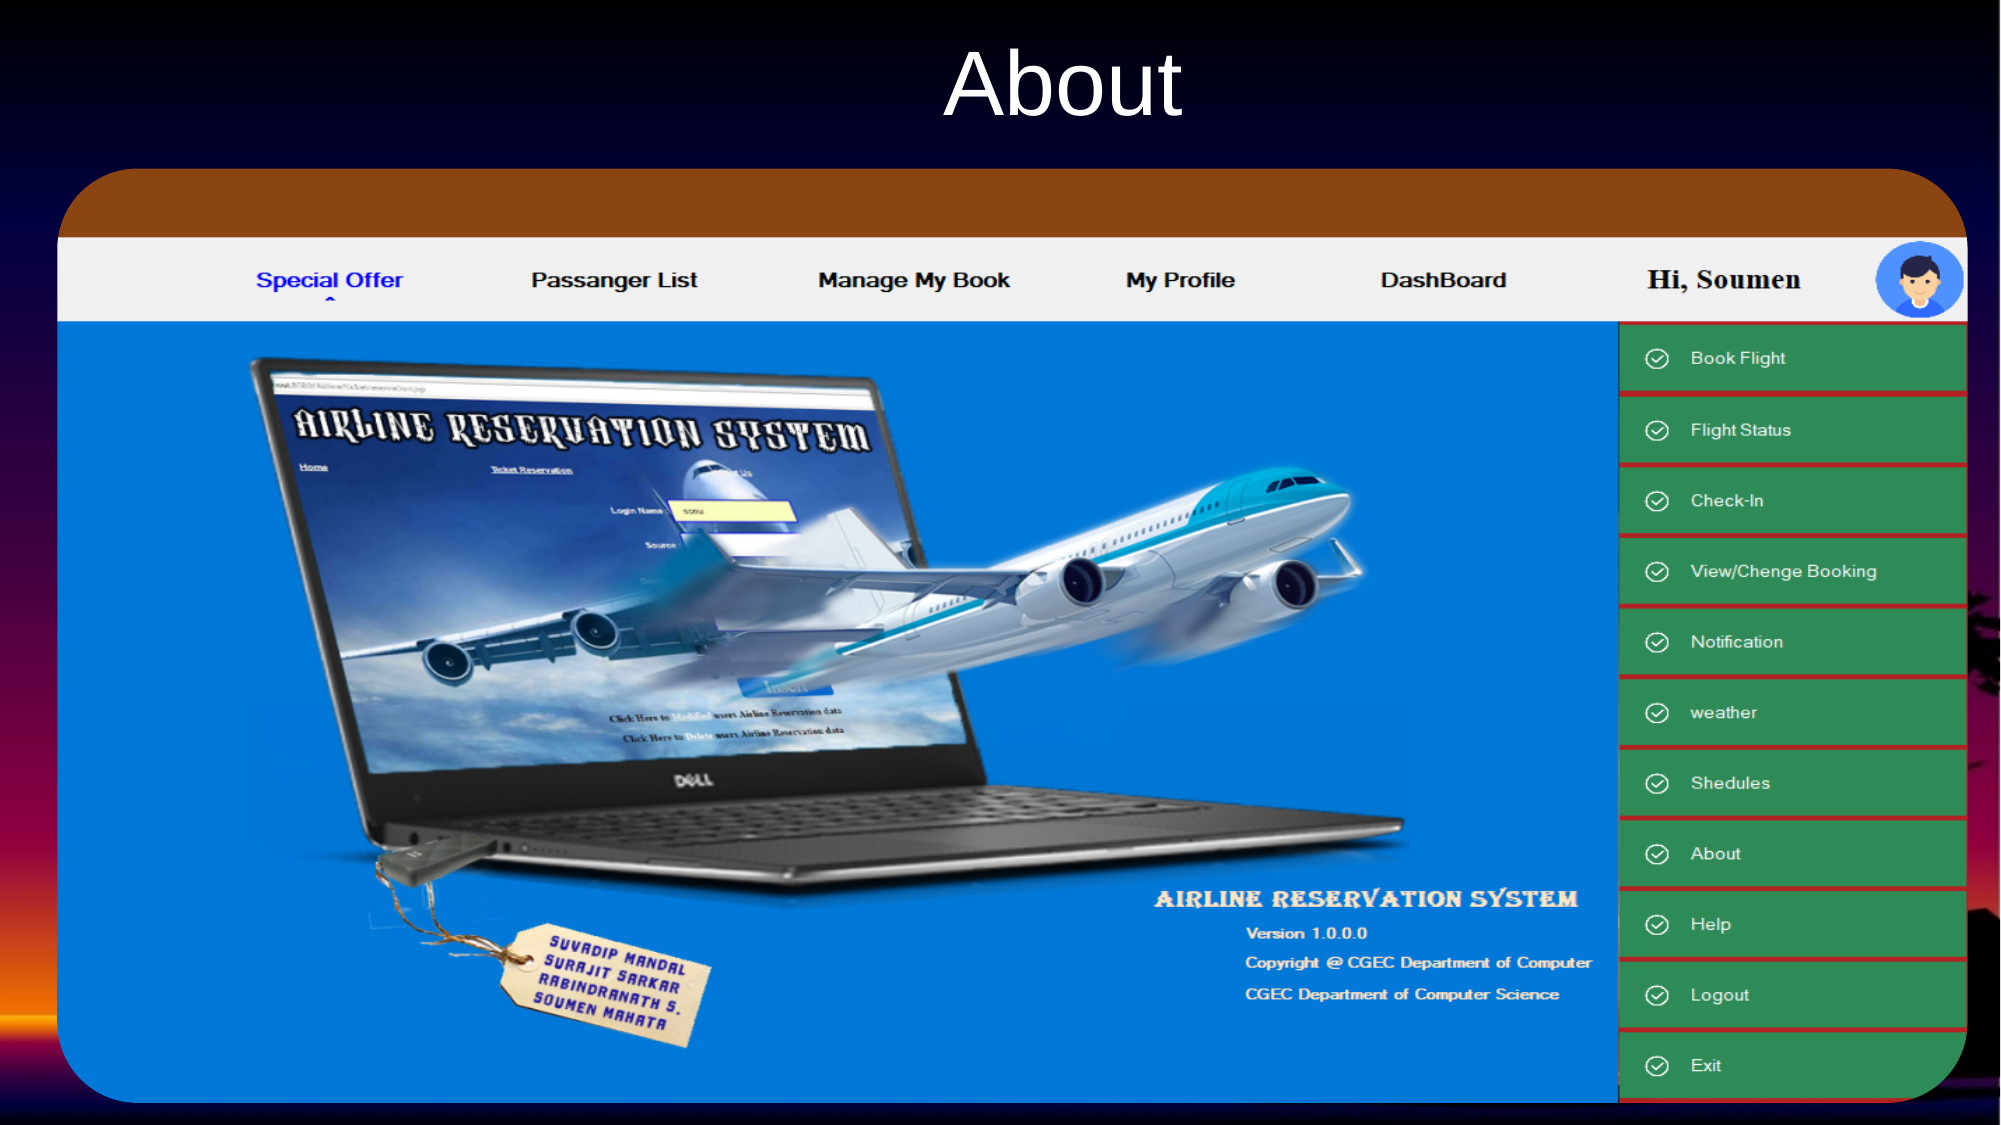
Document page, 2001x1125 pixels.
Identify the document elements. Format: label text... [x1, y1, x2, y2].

title About [928, 0, 1226, 159]
picture [0, 0, 2001, 1125]
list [57, 168, 1968, 1103]
